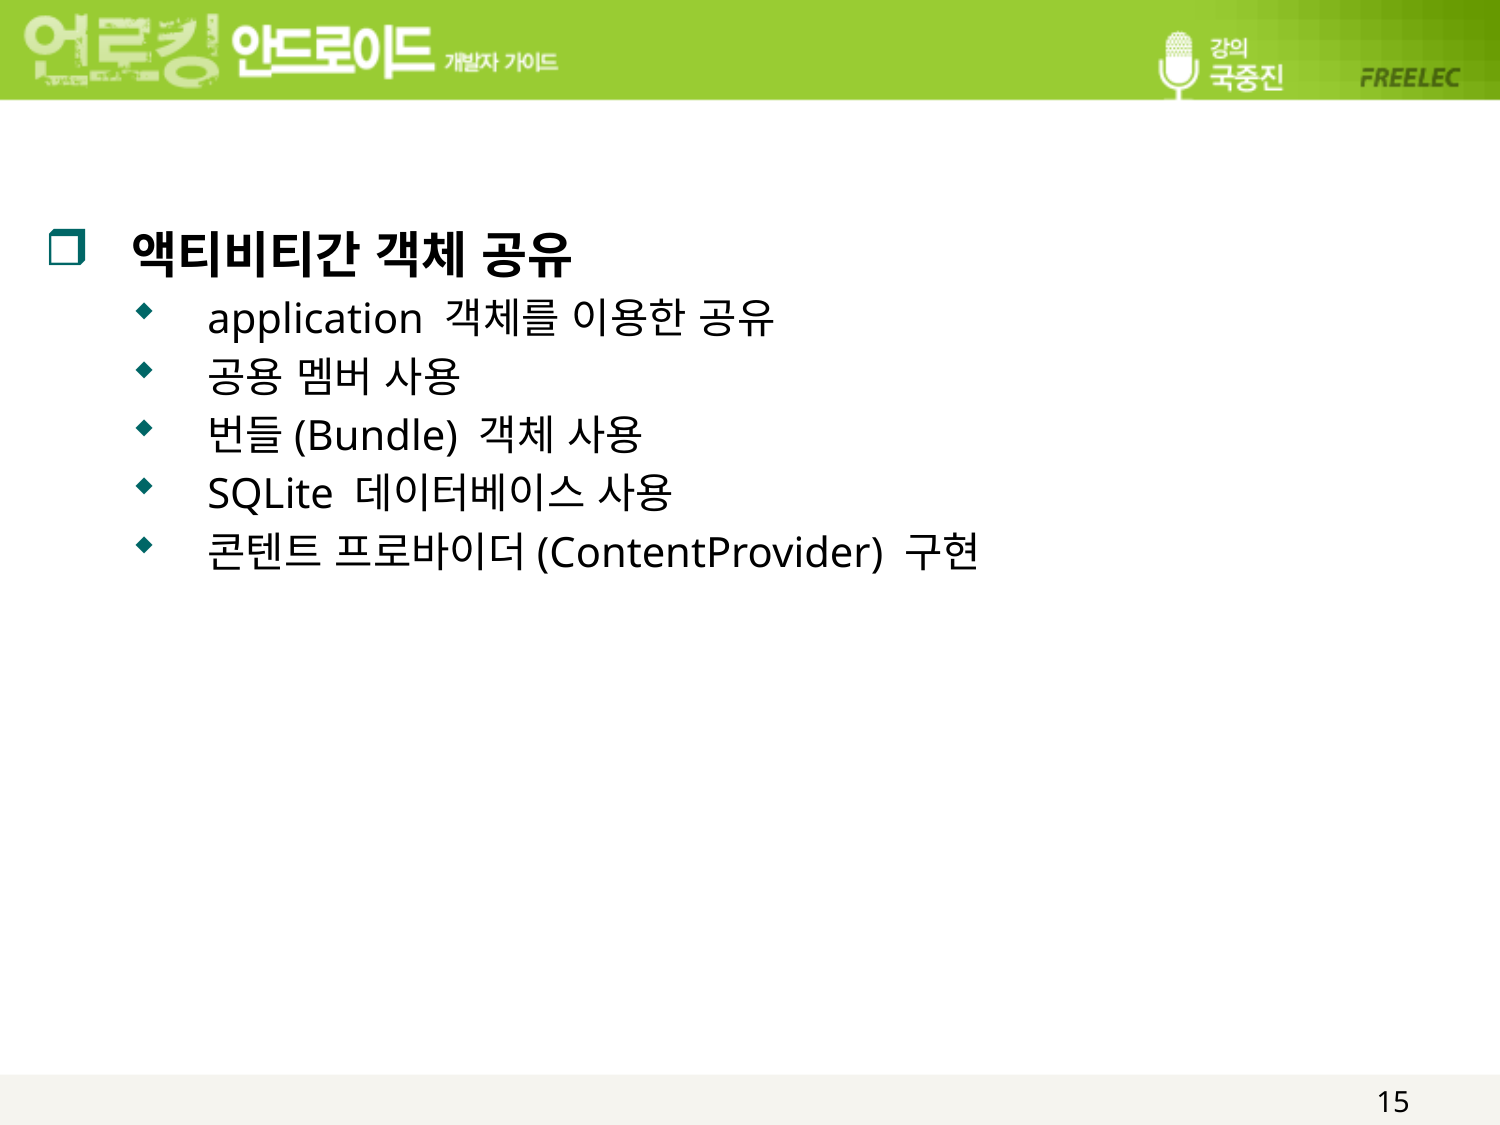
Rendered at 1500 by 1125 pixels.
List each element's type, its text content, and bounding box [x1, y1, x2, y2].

picture [0, 0, 1500, 1074]
list 액티비티간 객체 공유 application 객체를 이용한 공유 공용 멤버 사용 번들(Bundle) 객체 사용 SQLite 데이터베이스 사용 콘텐트 프로바이더(ContentProvider) 구현 [29, 215, 1448, 1067]
slide_number 15 [1074, 1075, 1426, 1121]
